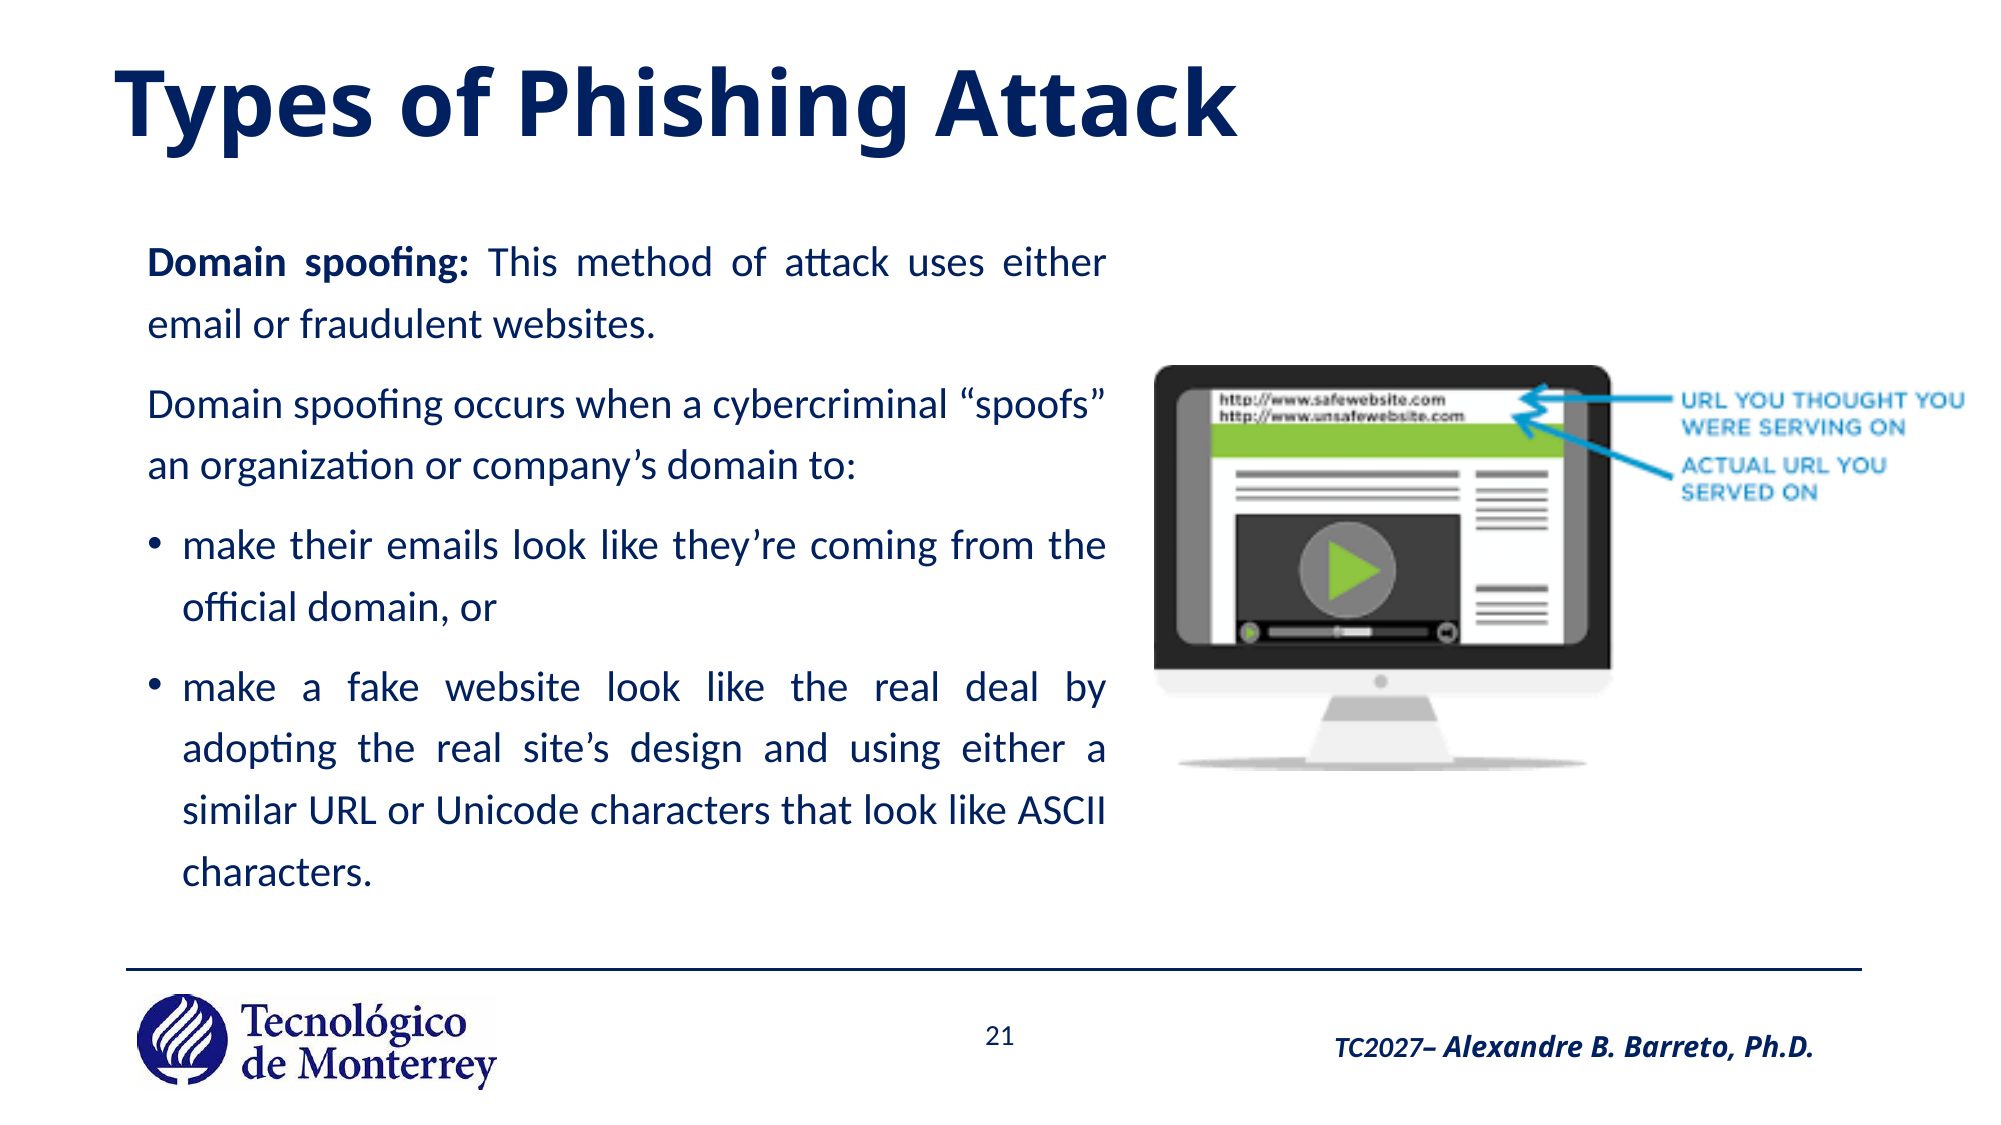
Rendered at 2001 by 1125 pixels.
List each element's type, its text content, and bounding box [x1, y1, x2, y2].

title Types of Phishing Attack [98, 34, 1824, 179]
picture [1154, 365, 1983, 771]
list Domain spoofing: This method of attack uses either email or fraudulent websites. Domain spoofing occurs when a cybercriminal “spoofs” an organization or company’s domain to: make their emails look like they’re coming from the official domain, or make a fake website look like the real deal by adopting the real site’s design and using either a similar URL or Unicode characters that look like ASCII characters. [132, 215, 1123, 910]
picture [137, 994, 497, 1090]
